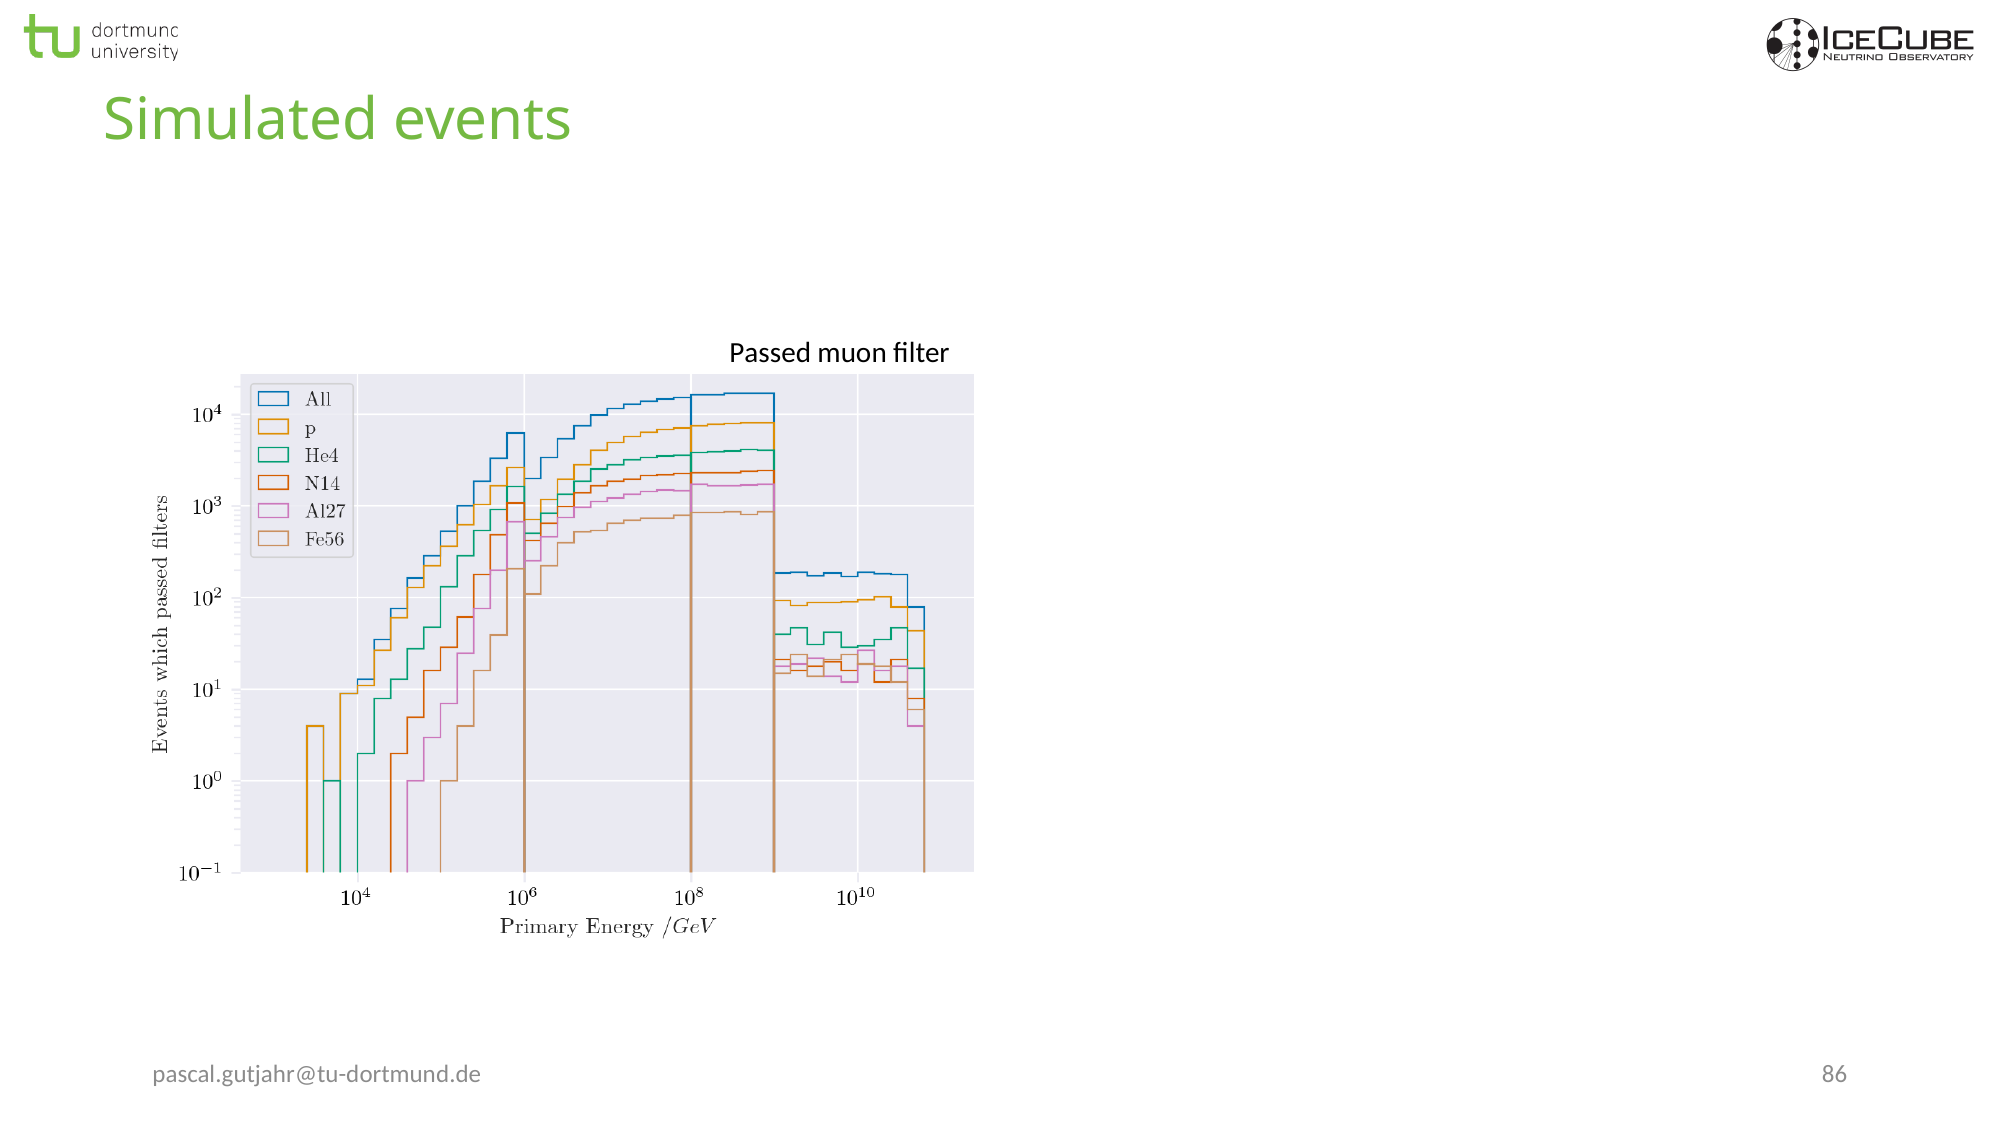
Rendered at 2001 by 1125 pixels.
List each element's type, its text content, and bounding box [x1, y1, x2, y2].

slide_number pascal.gutjahr@tu-dortmund.de [137, 1042, 588, 1103]
title Simulated events [88, 59, 1977, 182]
text_box Passed muon filter [714, 326, 1117, 376]
slide_number 86 [1412, 1042, 1863, 1103]
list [137, 359, 988, 954]
